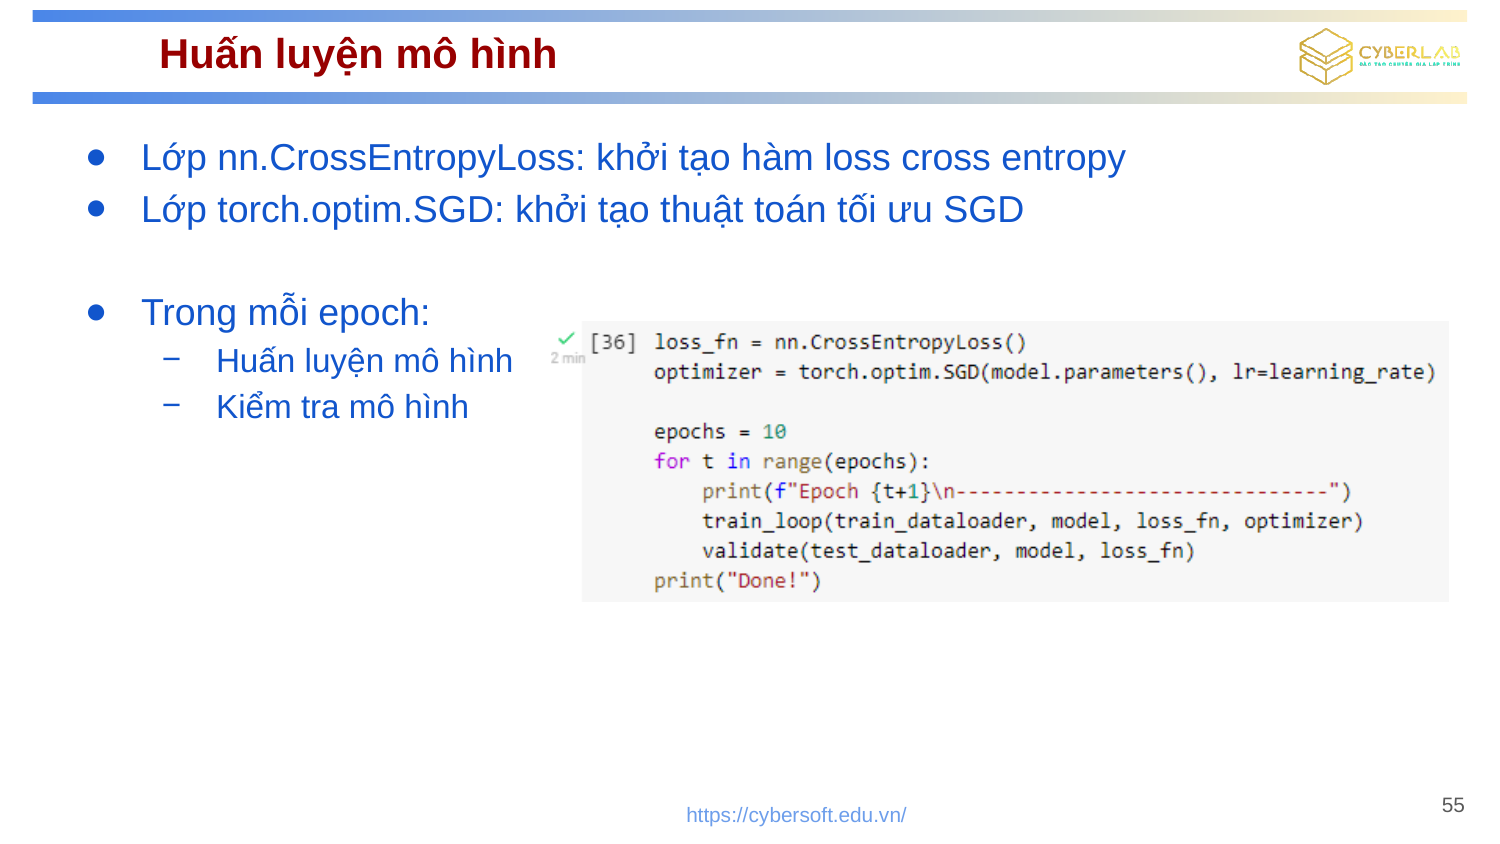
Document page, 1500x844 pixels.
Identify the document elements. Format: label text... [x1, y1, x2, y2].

list Lớp nn.CrossEntropyLoss: khởi tạo hàm loss cross entropy Lớp torch.optim.SGD: khởi tạo thuật toán tối ưu SGD Trong mỗi epoch: Huấn luyện mô hình Kiểm tra mô hình [51, 111, 1449, 462]
picture [1449, 28, 1468, 85]
title Huấn luyện mô hình [144, 12, 1449, 93]
picture [551, 321, 1449, 602]
slide_number 55 [1389, 782, 1480, 830]
